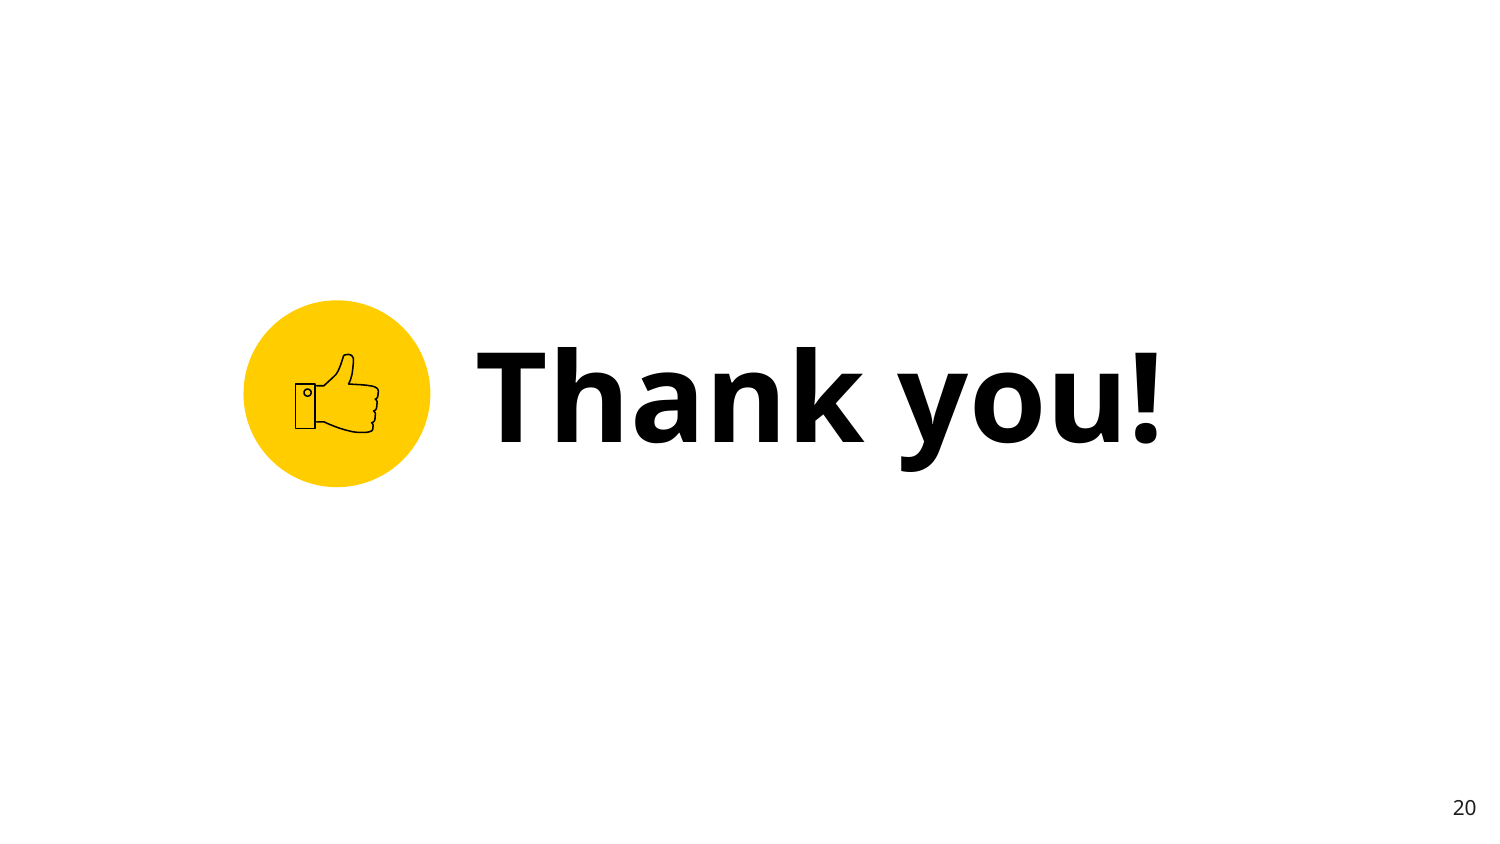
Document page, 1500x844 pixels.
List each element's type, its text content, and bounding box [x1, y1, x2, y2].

slide_number 20 [1401, 779, 1492, 844]
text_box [243, 300, 431, 488]
title Thank you! [460, 296, 1266, 488]
